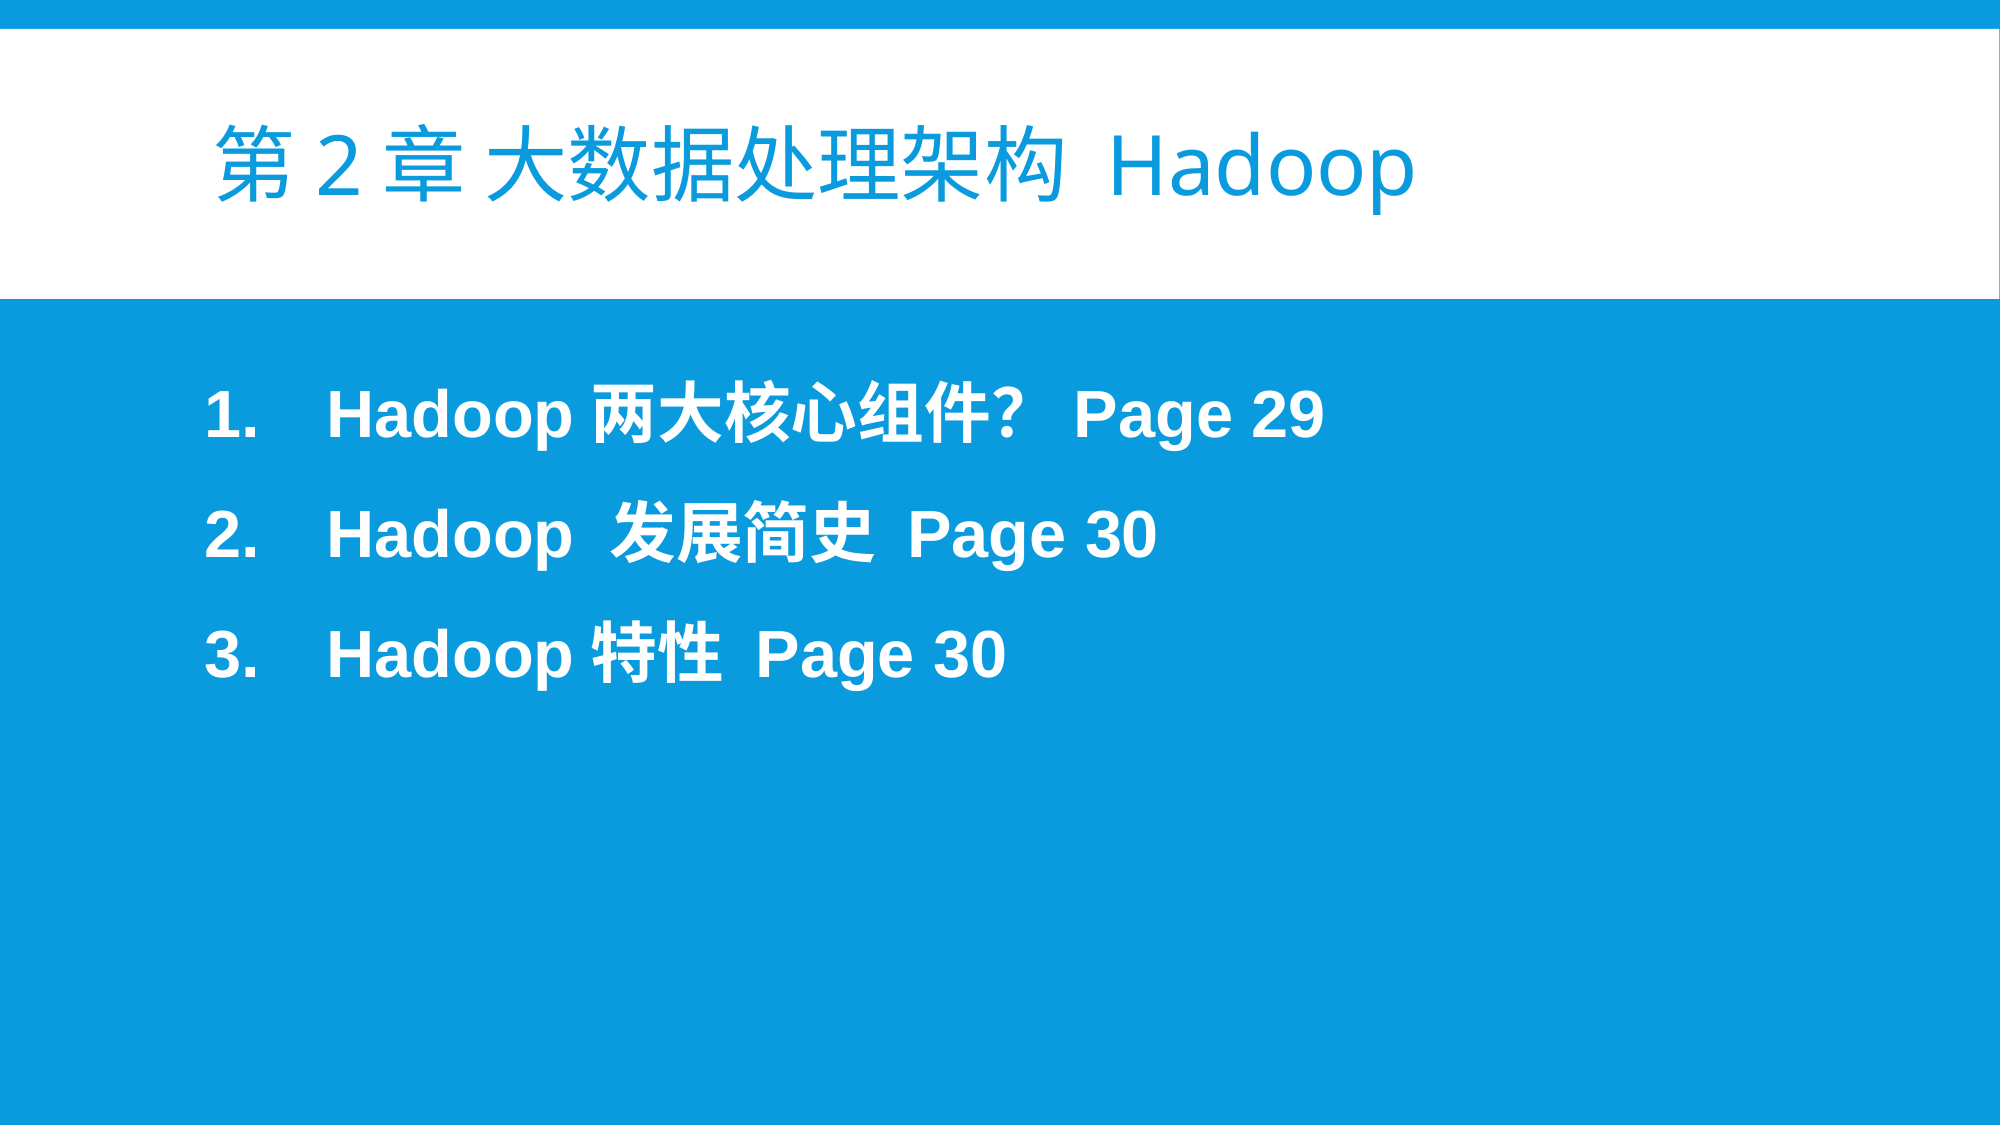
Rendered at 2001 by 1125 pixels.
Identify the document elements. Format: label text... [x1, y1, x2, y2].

title 第2章 大数据处理架构 Hadoop [197, 46, 1803, 295]
list Hadoop两大核心组件？Page 29 Hadoop 发展简史 Page 30 Hadoop特性 Page 30 [189, 323, 1795, 1014]
